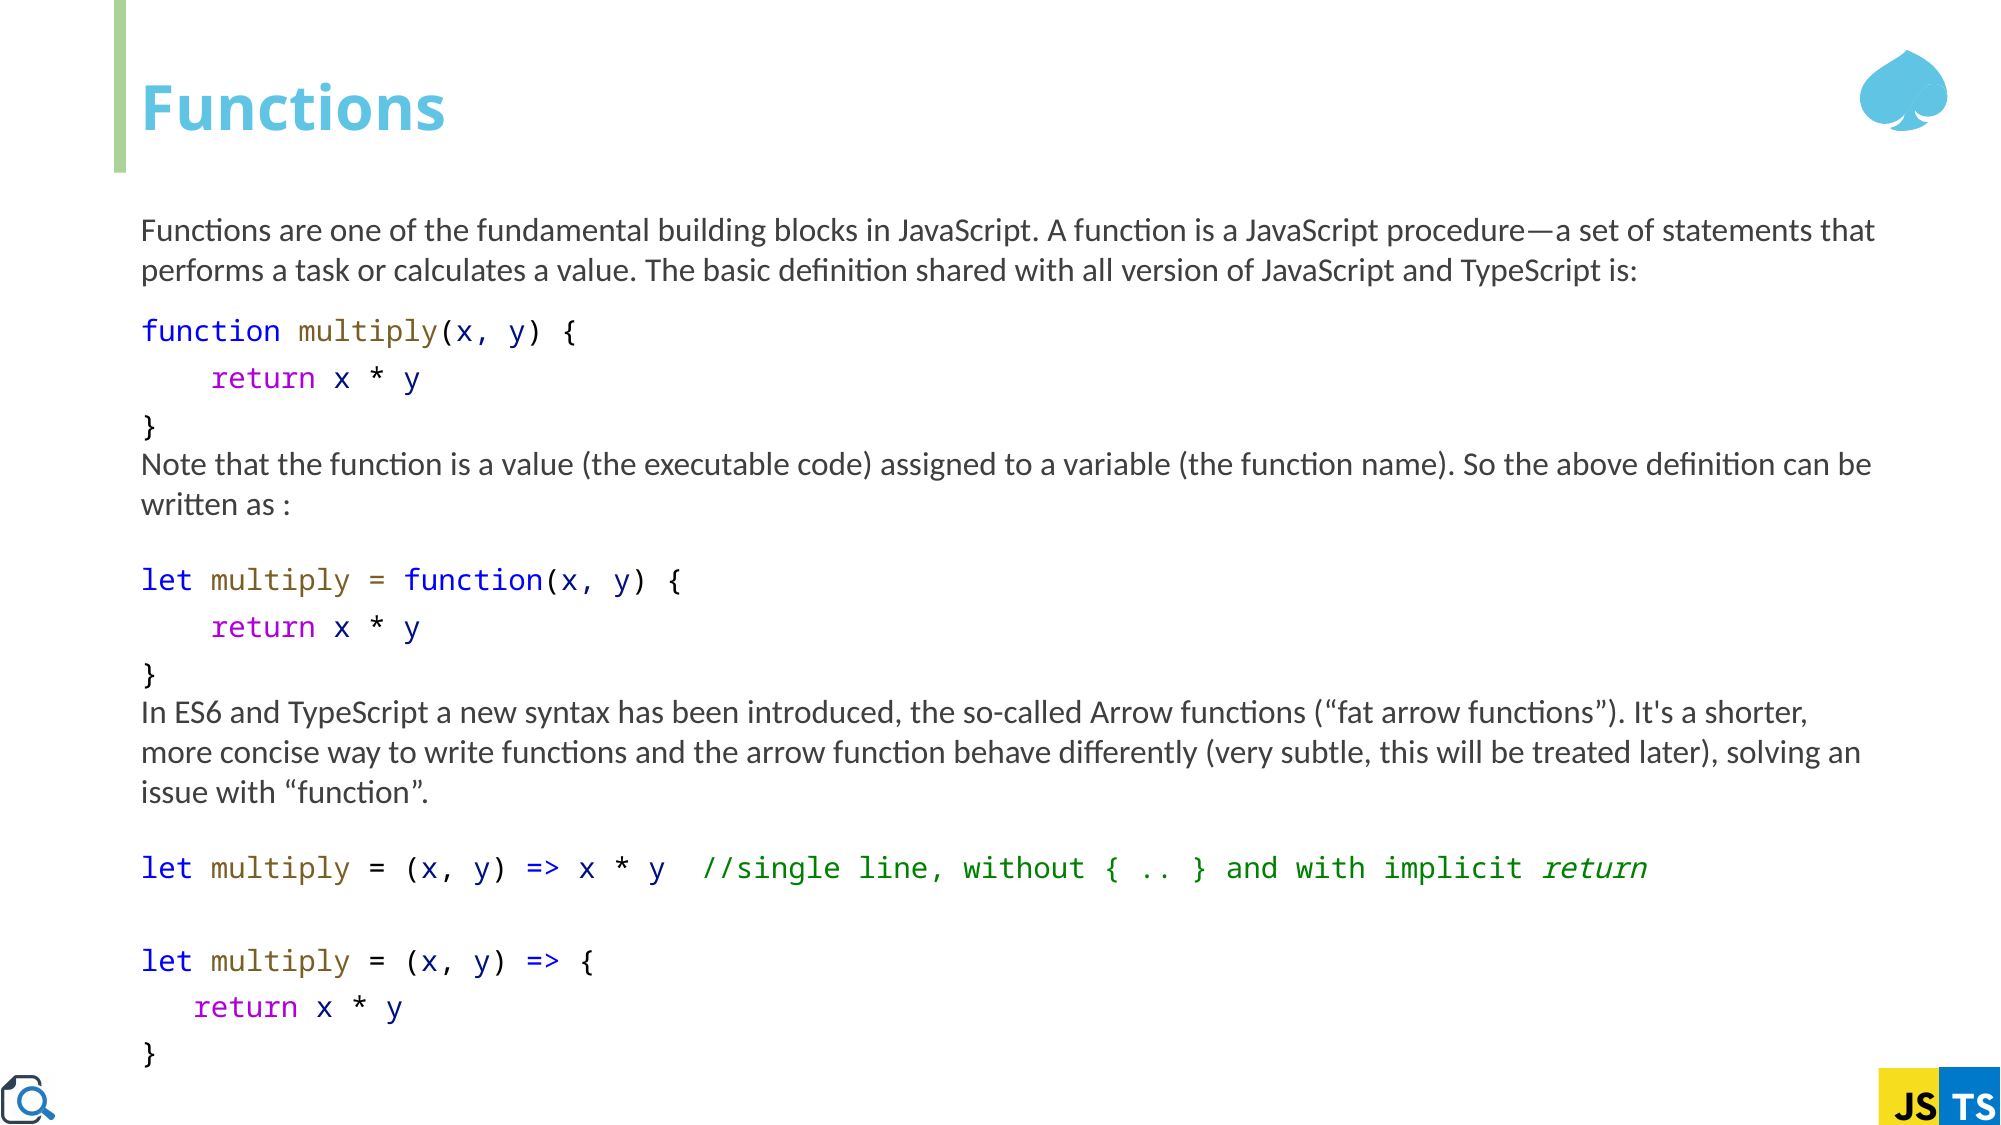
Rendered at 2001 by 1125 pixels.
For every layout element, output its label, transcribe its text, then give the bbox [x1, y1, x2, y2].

picture [1878, 1067, 2000, 1125]
list Functions are one of the fundamental building blocks in JavaScript. A function is a JavaScript procedure—a set of statements that performs a task or calculates a value. The basic definition shared with all version of JavaScript and TypeScript is: function multiply(x, y) { return x * y } Note that the function is a value (the executable code) assigned to a variable (the function name). So the above definition can be written as : let multiply = function(x, y) { return x * y } In ES6 and TypeScript a new syntax has been introduced, the so-called Arrow functions (“fat arrow functions”). It's a shorter, more concise way to write functions and the arrow function behave differently (very subtle, this will be treated later), solving an issue with “function”. let multiply = (x, y) => x * y //single line, without { .. } and with implicit return let multiply = (x, y) => { return x * y } [140, 208, 1890, 1052]
picture [0, 1073, 57, 1125]
title Functions [140, 60, 977, 143]
